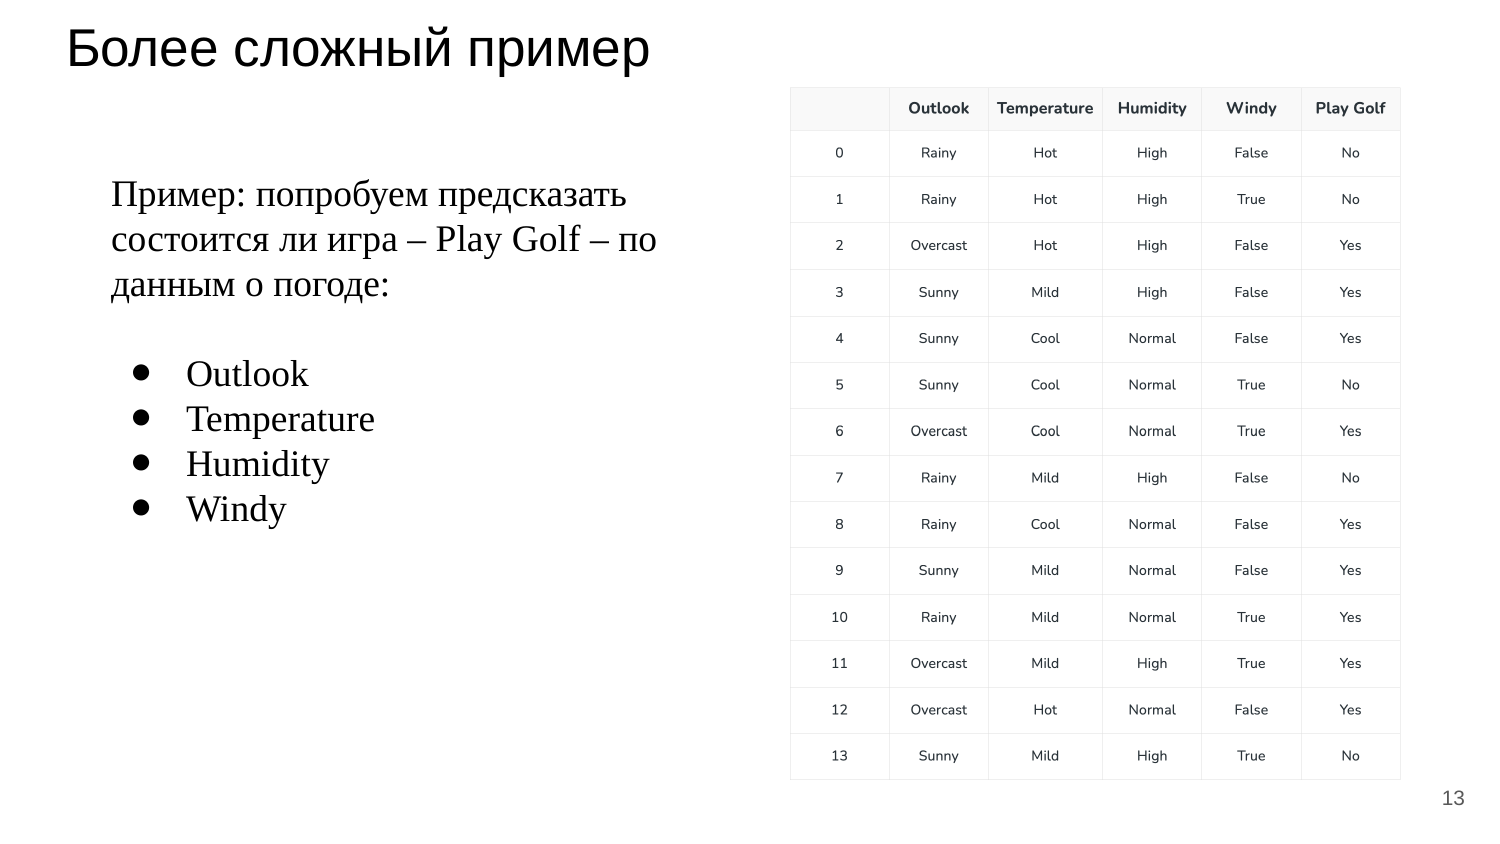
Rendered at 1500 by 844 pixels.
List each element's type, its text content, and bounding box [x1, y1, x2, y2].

title Более сложный пример [51, 0, 1449, 92]
picture [786, 83, 1405, 786]
text_box Пример: попробуем предсказать состоится ли игра – Play Golf – по данным о погоде: Outlook Temperature Humidity Windy [96, 153, 713, 624]
slide_number ‹#› [1389, 764, 1480, 830]
